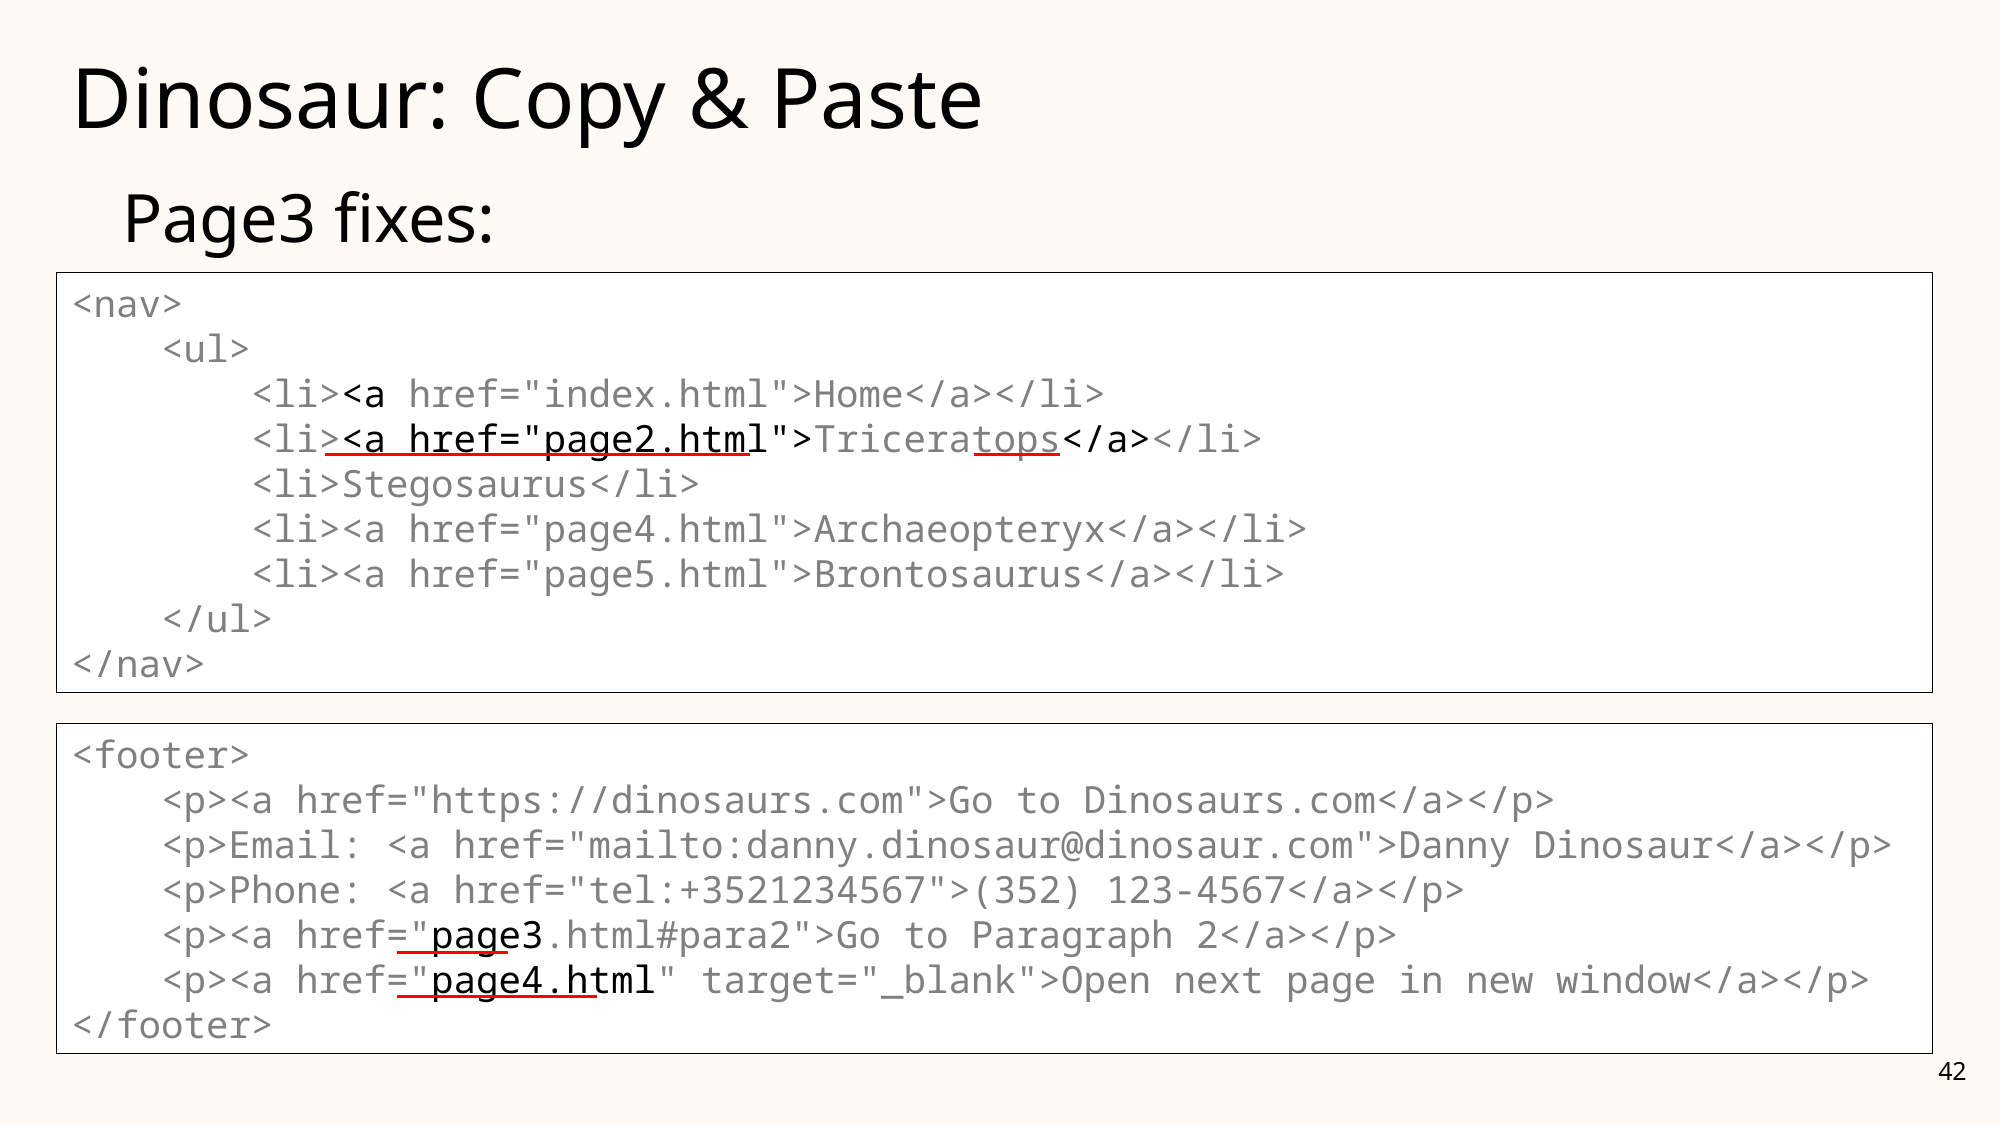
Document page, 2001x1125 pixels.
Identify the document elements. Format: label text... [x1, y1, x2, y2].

text_box <footer> <p><a href="https://dinosaurs.com">Go to Dinosaurs.com</a></p> <p>Email: <a href="mailto:danny.dinosaur@dinosaur.com">Danny Dinosaur</a></p> <p>Phone: <a href="tel:+3521234567">(352) 123-4567</a></p> <p><a href="page3.html#para2">Go to Paragraph 2</a></p> <p><a href="page4.html" target="_blank">Open next page in new window</a></p> </footer> [56, 723, 1933, 1054]
text_box 42 [1896, 1042, 1982, 1103]
text_box Page3 fixes: [107, 128, 1814, 264]
text_box <nav> <ul> <li><a href="index.html">Home</a></li> <li><a href="page2.html">Triceratops</a></li> <li>Stegosaurus</li> <li><a href="page4.html">Archaeopteryx</a></li> <li><a href="page5.html">Brontosaurus</a></li> </ul> </nav> [56, 272, 1933, 693]
title Dinosaur: Copy & Paste [56, 0, 1597, 197]
